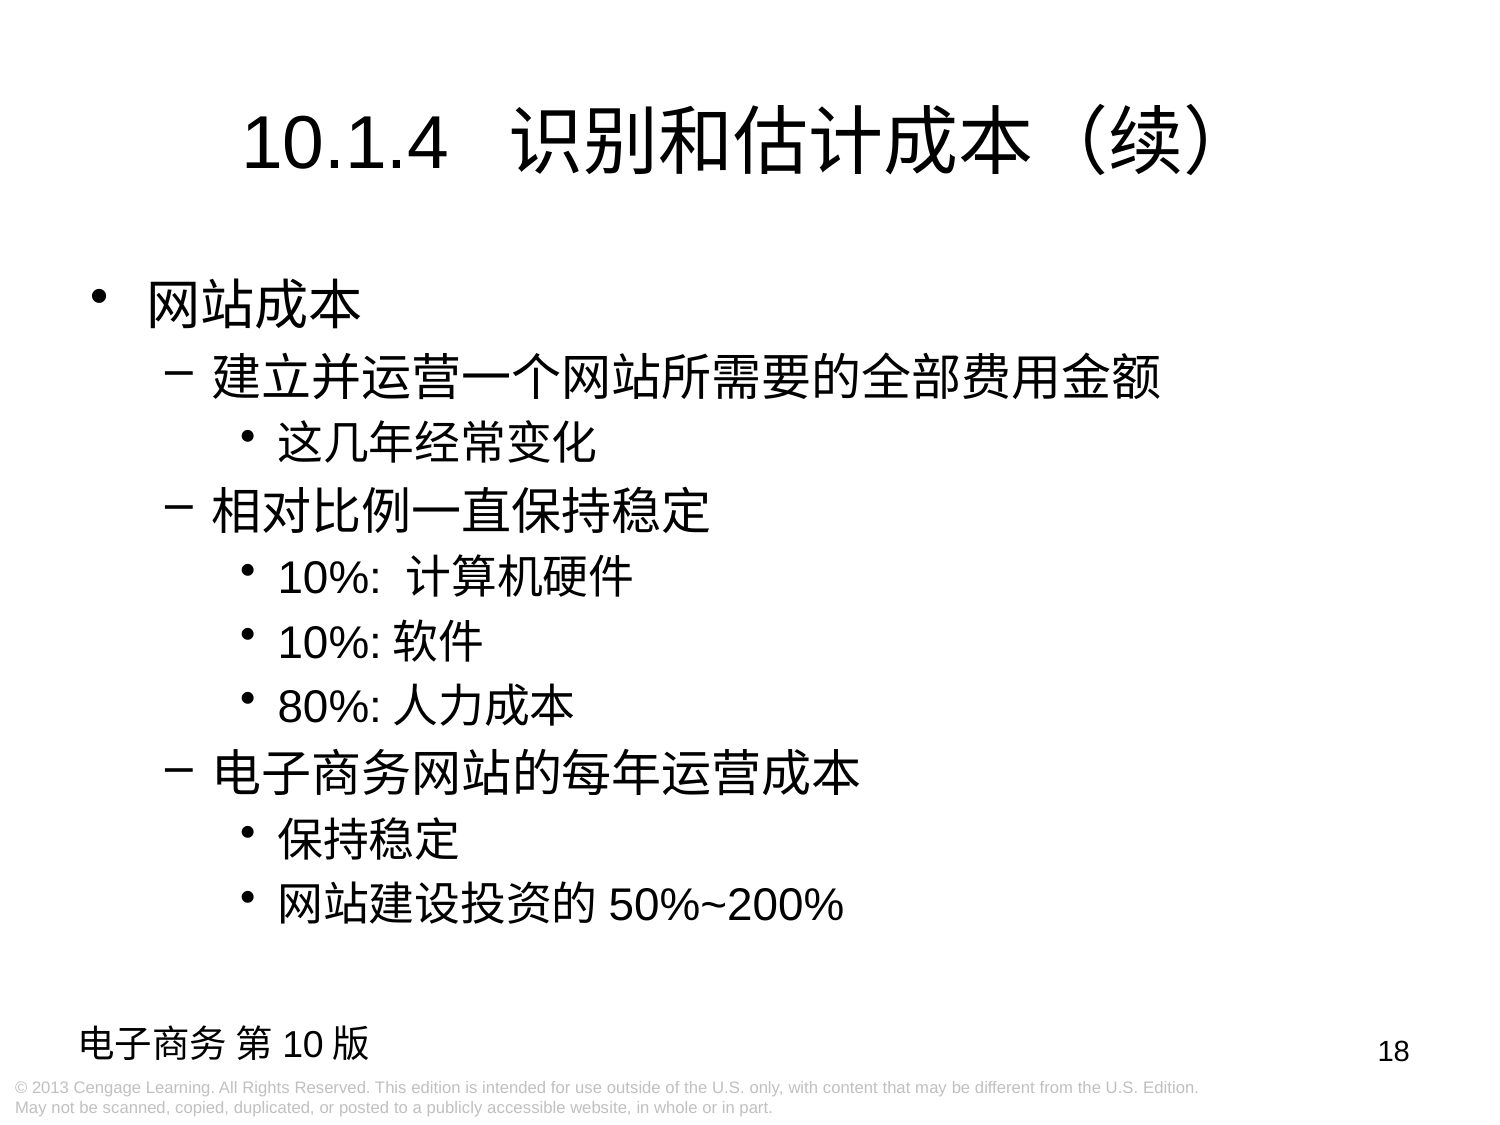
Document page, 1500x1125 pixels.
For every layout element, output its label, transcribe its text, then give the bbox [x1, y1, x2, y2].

title 10.1.4 识别和估计成本（续） [75, 45, 1425, 233]
list 网站成本 建立并运营一个网站所需要的全部费用金额 这几年经常变化 相对比例一直保持稳定 10%: 计算机硬件 10%:软件 80%:人力成本 电子商务网站的每年运营成本 保持稳定 网站建设投资的50%~200% [75, 262, 1425, 1005]
slide_number 18 [1074, 1024, 1426, 1103]
